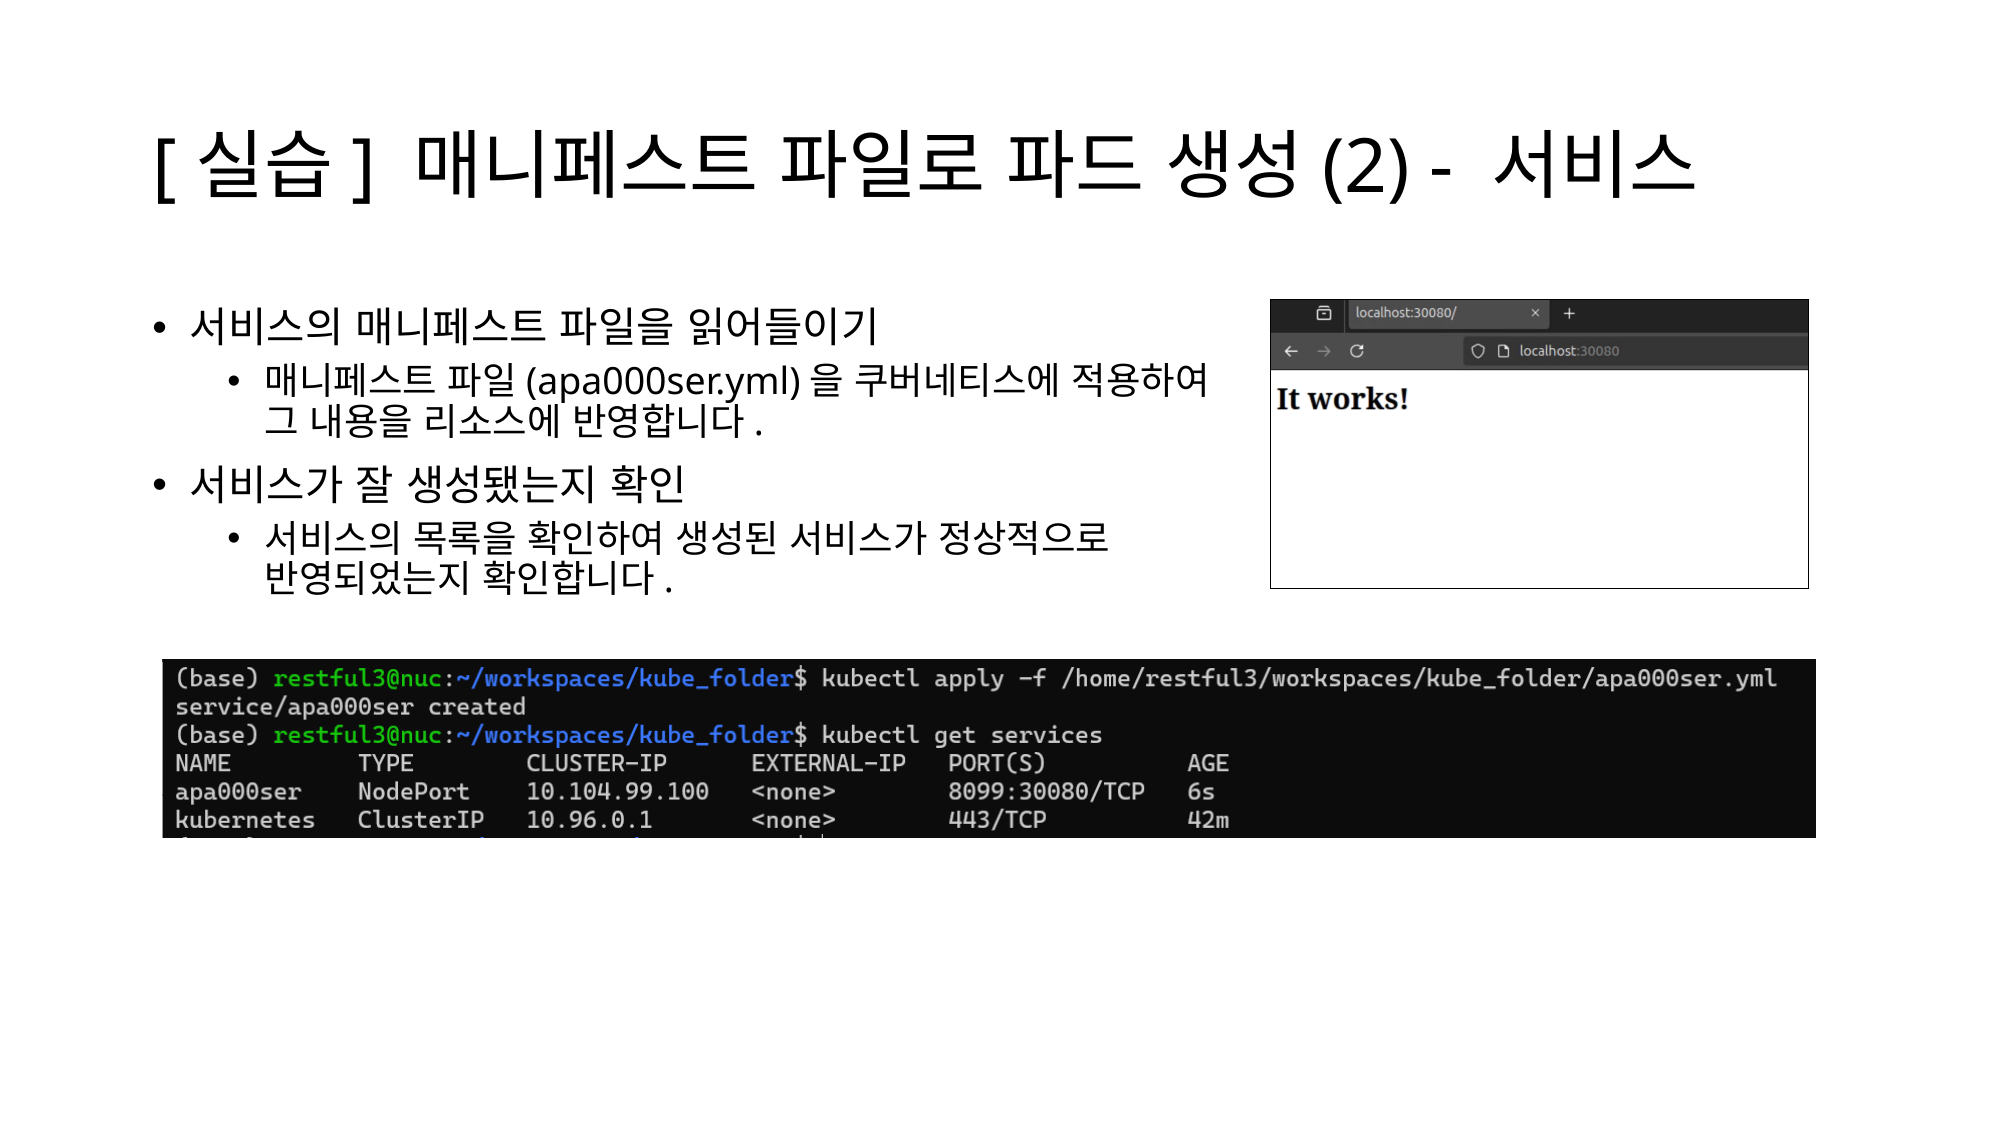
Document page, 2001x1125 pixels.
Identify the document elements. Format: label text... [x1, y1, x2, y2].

picture [1269, 298, 1809, 589]
picture [162, 659, 1817, 839]
list 서비스의 매니페스트 파일을 읽어들이기 매니페스트 파일(apa000ser.yml)을 쿠버네티스에 적용하여 그 내용을 리소스에 반영합니다. 서비스가 잘 생성됐는지 확인 서비스의 목록을 확인하여 생성된 서비스가 정상적으로 반영되었는지 확인합니다. [137, 299, 1253, 756]
title [실습] 매니페스트 파일로 파드 생성(2) - 서비스 [137, 59, 1863, 278]
